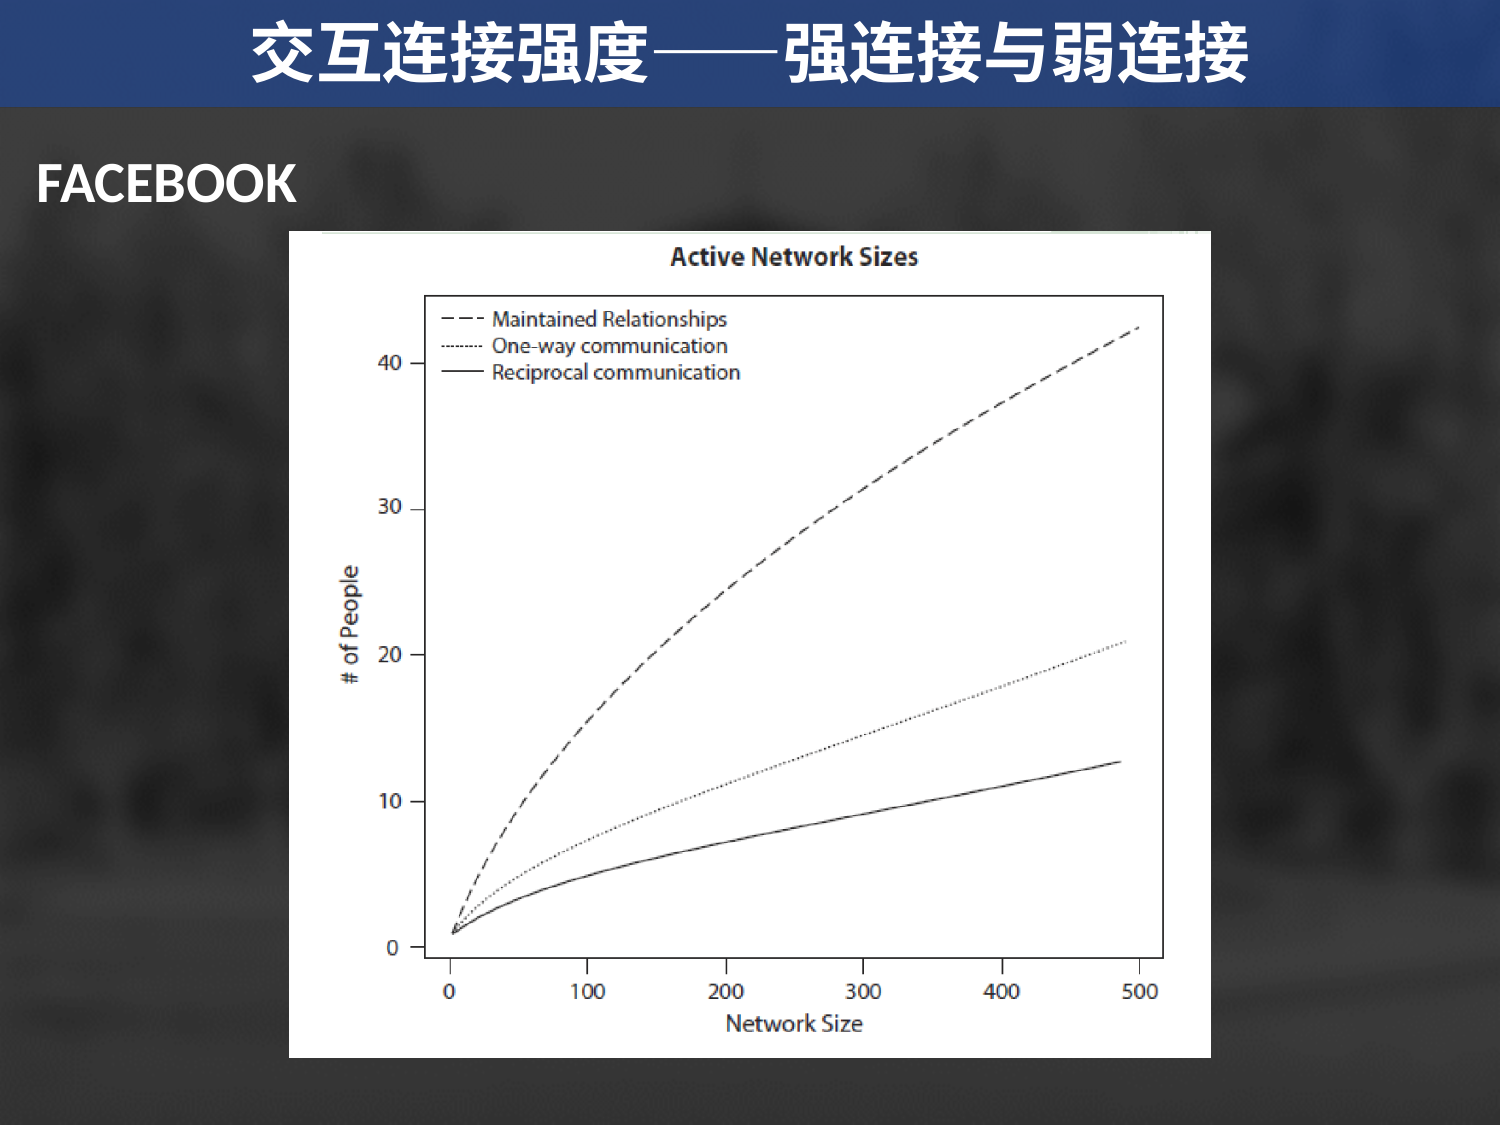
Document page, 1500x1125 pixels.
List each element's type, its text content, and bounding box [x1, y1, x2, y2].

picture [288, 231, 1211, 1058]
text_box 交互连接强度——强连接与弱连接 [0, 0, 1500, 105]
text_box [0, 105, 1500, 1125]
text_box FACEBOOK [21, 137, 329, 222]
